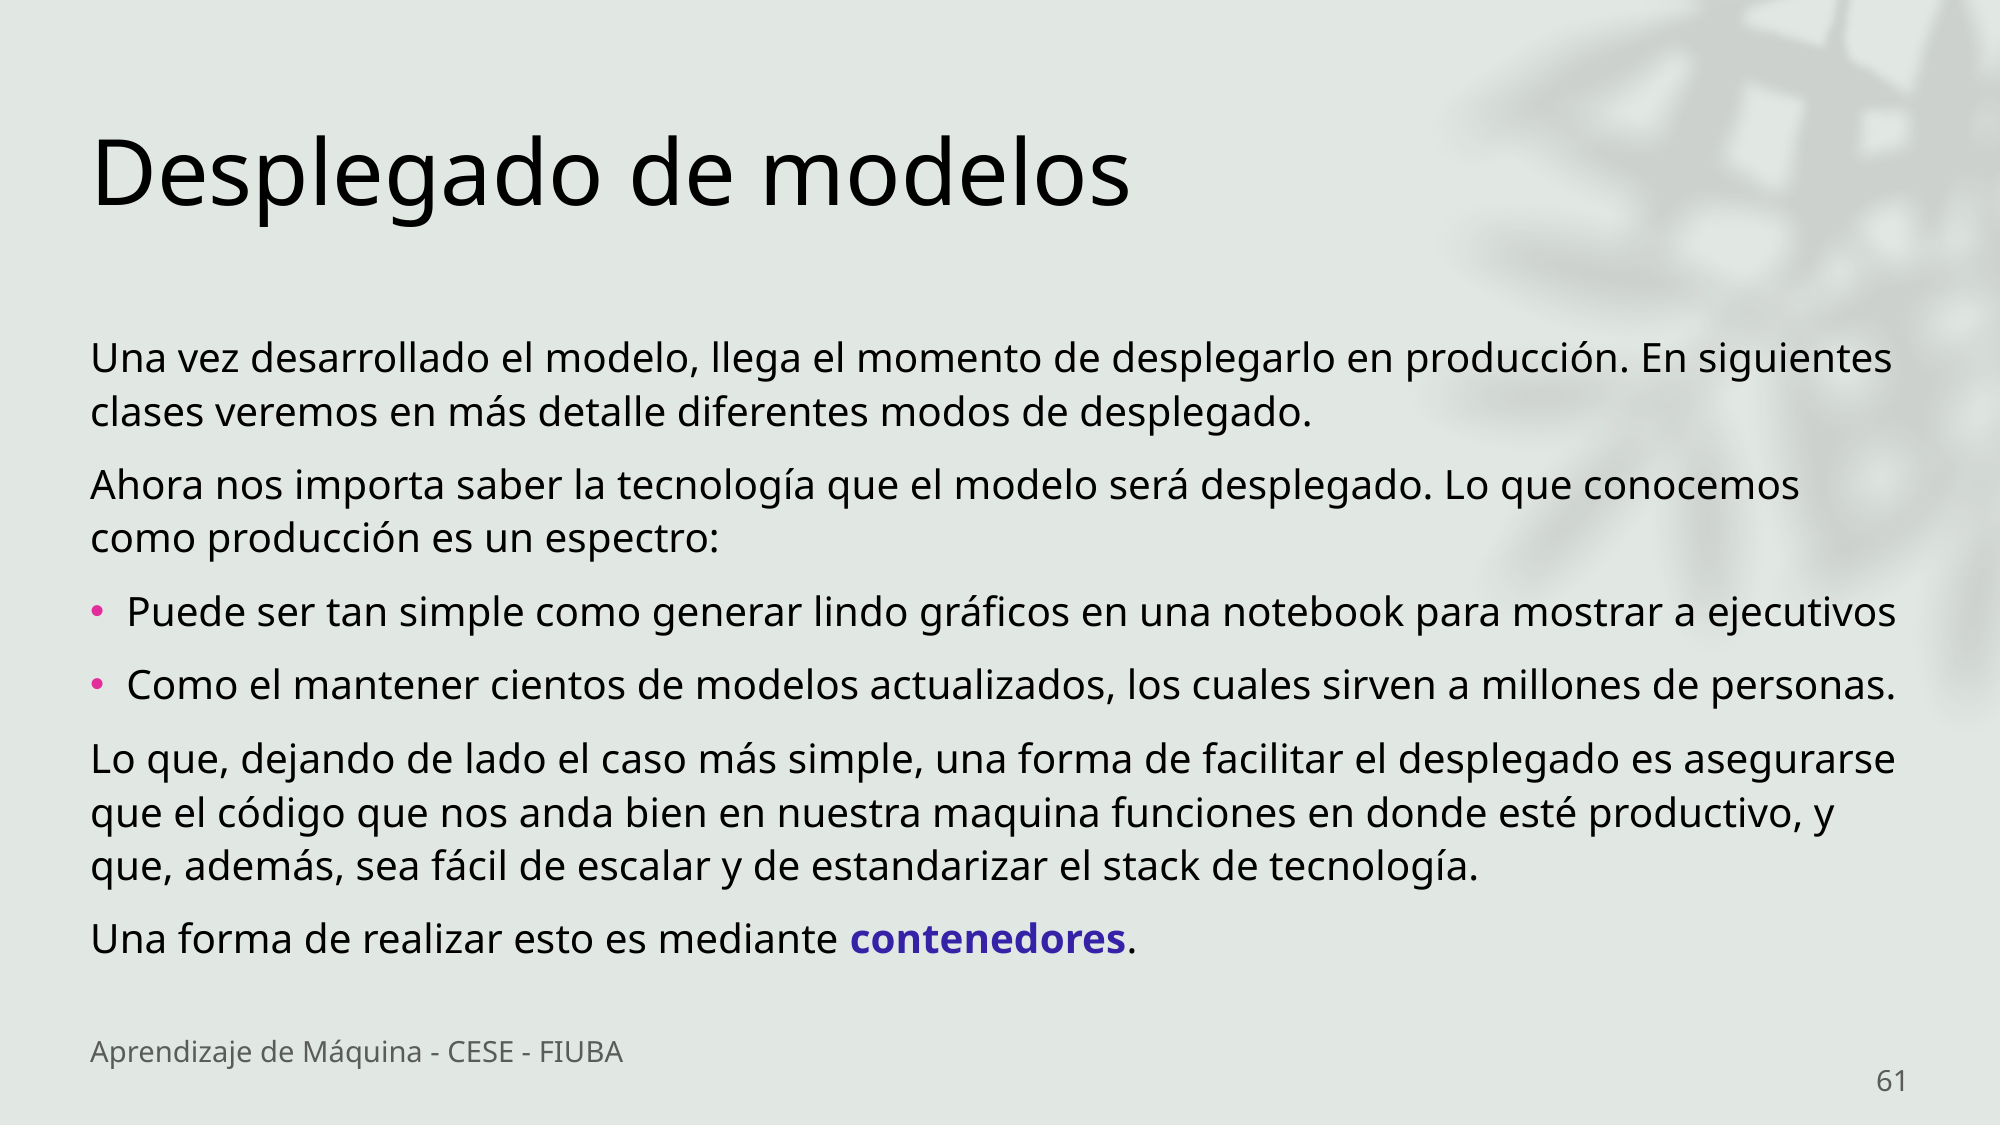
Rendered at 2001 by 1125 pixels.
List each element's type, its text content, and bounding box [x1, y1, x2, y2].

list Una vez desarrollado el modelo, llega el momento de desplegarlo en producción. En siguientes clases veremos en más detalle diferentes modos de desplegado. Ahora nos importa saber la tecnología que el modelo será desplegado. Lo que conocemos como producción es un espectro: Puede ser tan simple como generar lindo gráficos en una notebook para mostrar a ejecutivos Como el mantener cientos de modelos actualizados, los cuales sirven a millones de personas. Lo que, dejando de lado el caso más simple, una forma de facilitar el desplegado es asegurarse que el código que nos anda bien en nuestra maquina funciones en donde esté productivo, y que, además, sea fácil de escalar y de estandarizar el stack de tecnología. Una forma de realizar esto es mediante contenedores. [75, 319, 1925, 1009]
title Desplegado de modelos [75, 60, 1863, 278]
slide_number 61 [1474, 1052, 1925, 1113]
footer Aprendizaje de Máquina - CESE - FIUBA [75, 1020, 751, 1081]
